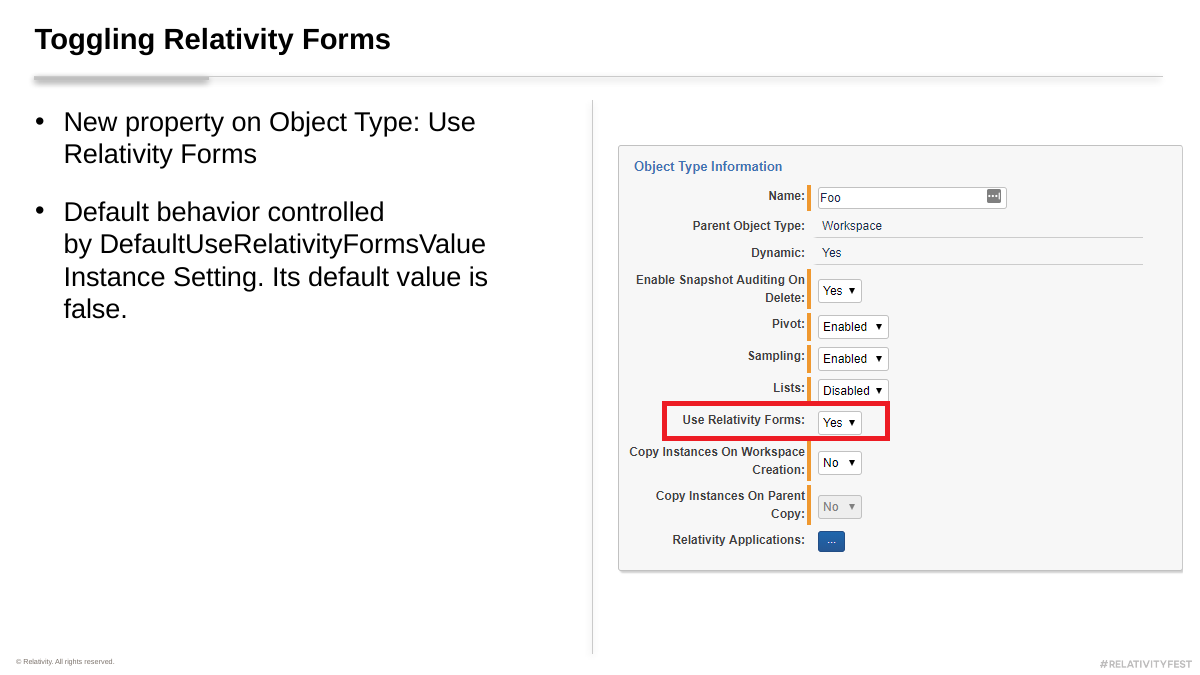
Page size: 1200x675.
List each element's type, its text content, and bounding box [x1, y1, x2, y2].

text_box New property on Object Type: Use Relativity Forms Default behavior controlled by DefaultUseRelativityFormsValue Instance Setting. Its default value is false. [25, 99, 569, 651]
picture [1100, 660, 1192, 668]
title Toggling Relativity Forms [24, 14, 1163, 62]
picture [612, 140, 1183, 578]
